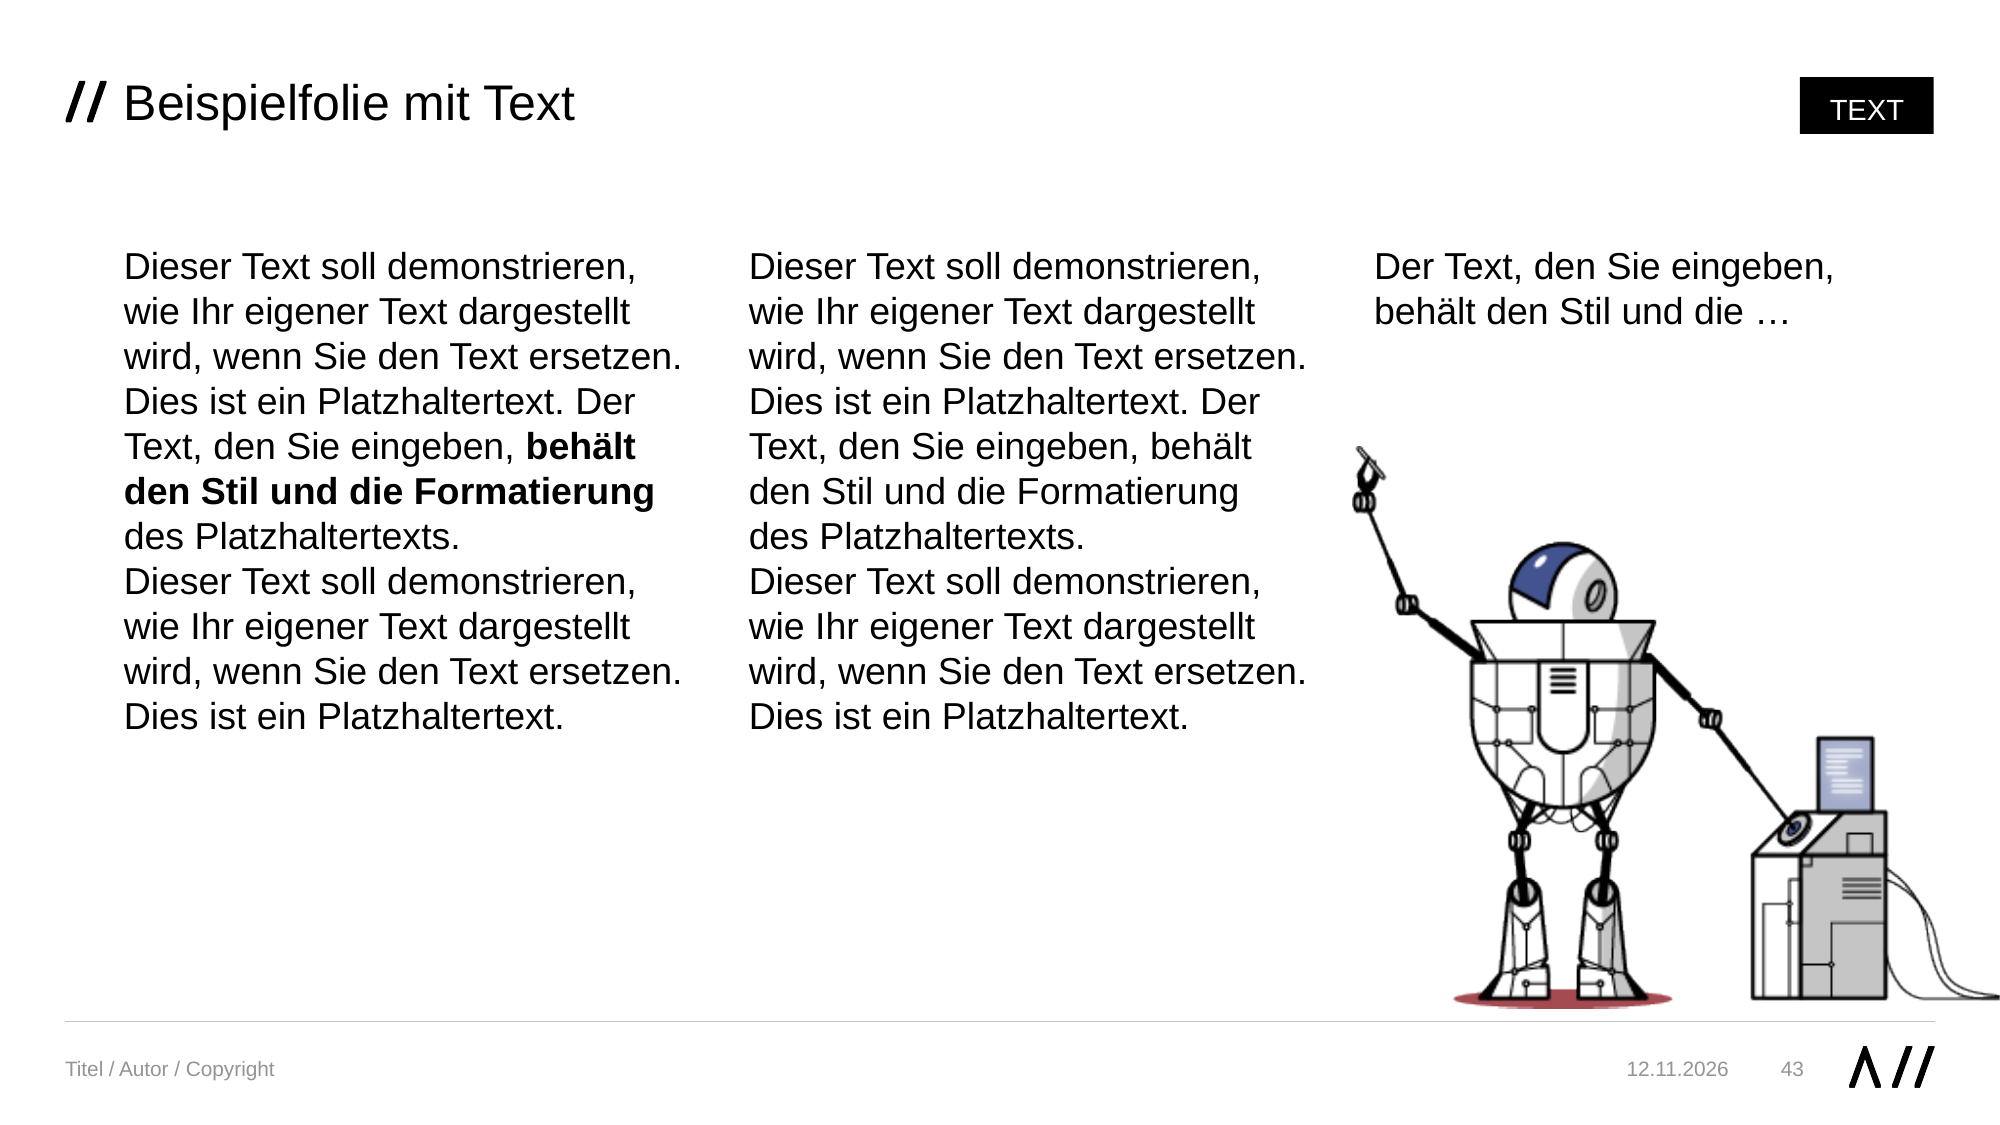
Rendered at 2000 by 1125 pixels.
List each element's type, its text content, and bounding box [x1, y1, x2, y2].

text_box TEXT [1799, 77, 1934, 134]
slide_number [1615, 1038, 1729, 1098]
list Der Text, den Sie eingeben, behält den Stil und die … [1374, 242, 1935, 444]
list Dieser Text soll demonstrieren, wie Ihr eigener Text dargestellt wird, wenn Sie den Text ersetzen. Dies ist ein Platzhaltertext. Der Text, den Sie eingeben, behält den Stil und die Formatierung des Platzhaltertexts. Dieser Text soll demonstrieren, wie Ihr eigener Text dargestellt wird, wenn Sie den Text ersetzen. Dies ist ein Platzhaltertext. [124, 242, 685, 928]
title Beispielfolie mit Text [124, 76, 1935, 132]
picture [1351, 446, 2000, 1010]
footer Titel / Autor / Copyright [64, 1038, 977, 1098]
slide_number 43 [1757, 1038, 1804, 1098]
list Dieser Text soll demonstrieren, wie Ihr eigener Text dargestellt wird, wenn Sie den Text ersetzen. Dies ist ein Platzhaltertext. Der Text, den Sie eingeben, behält den Stil und die Formatierung des Platzhaltertexts. Dieser Text soll demonstrieren, wie Ihr eigener Text dargestellt wird, wenn Sie den Text ersetzen. Dies ist ein Platzhaltertext. [748, 242, 1310, 928]
picture [1849, 1046, 1935, 1088]
